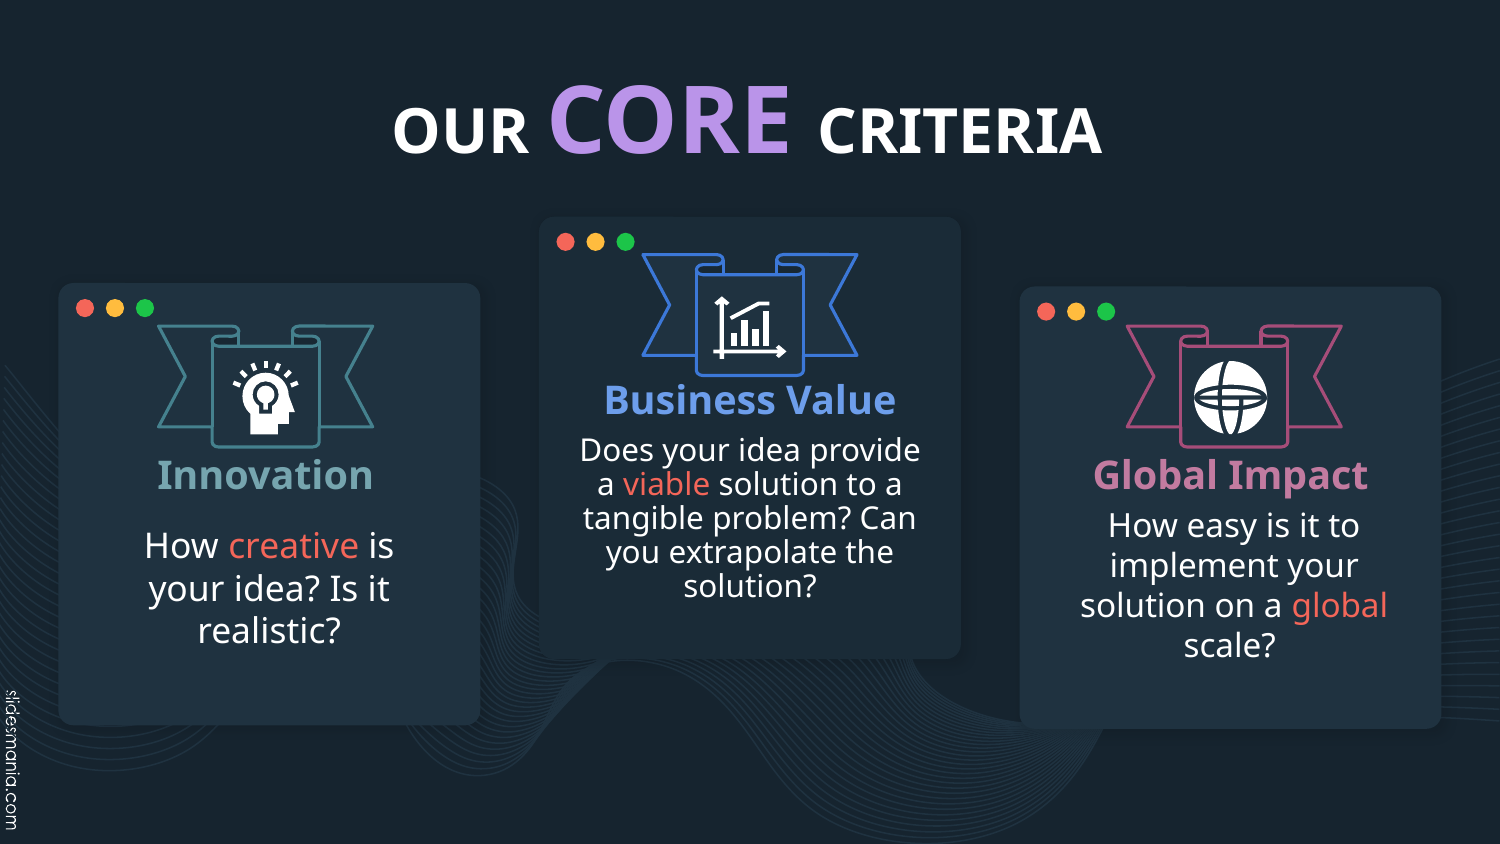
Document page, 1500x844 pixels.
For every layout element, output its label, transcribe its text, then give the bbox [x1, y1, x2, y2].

text_box Business Value [585, 360, 915, 434]
text_box [642, 254, 858, 360]
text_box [713, 296, 787, 360]
list Does your idea provide a viable solution to a tangible problem? Can you extrapolate the solution? [553, 418, 947, 639]
text_box Global Impact [1066, 434, 1395, 509]
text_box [1193, 360, 1268, 435]
list How creative is your idea? Is it realistic? [87, 508, 451, 691]
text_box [232, 360, 299, 435]
list How easy is it to implement your solution on a global scale? [1052, 489, 1416, 710]
text_box [1127, 326, 1342, 434]
title OUR CORE CRITERIA [87, 44, 1407, 139]
text_box [158, 326, 373, 434]
text_box Innovation [118, 434, 414, 509]
